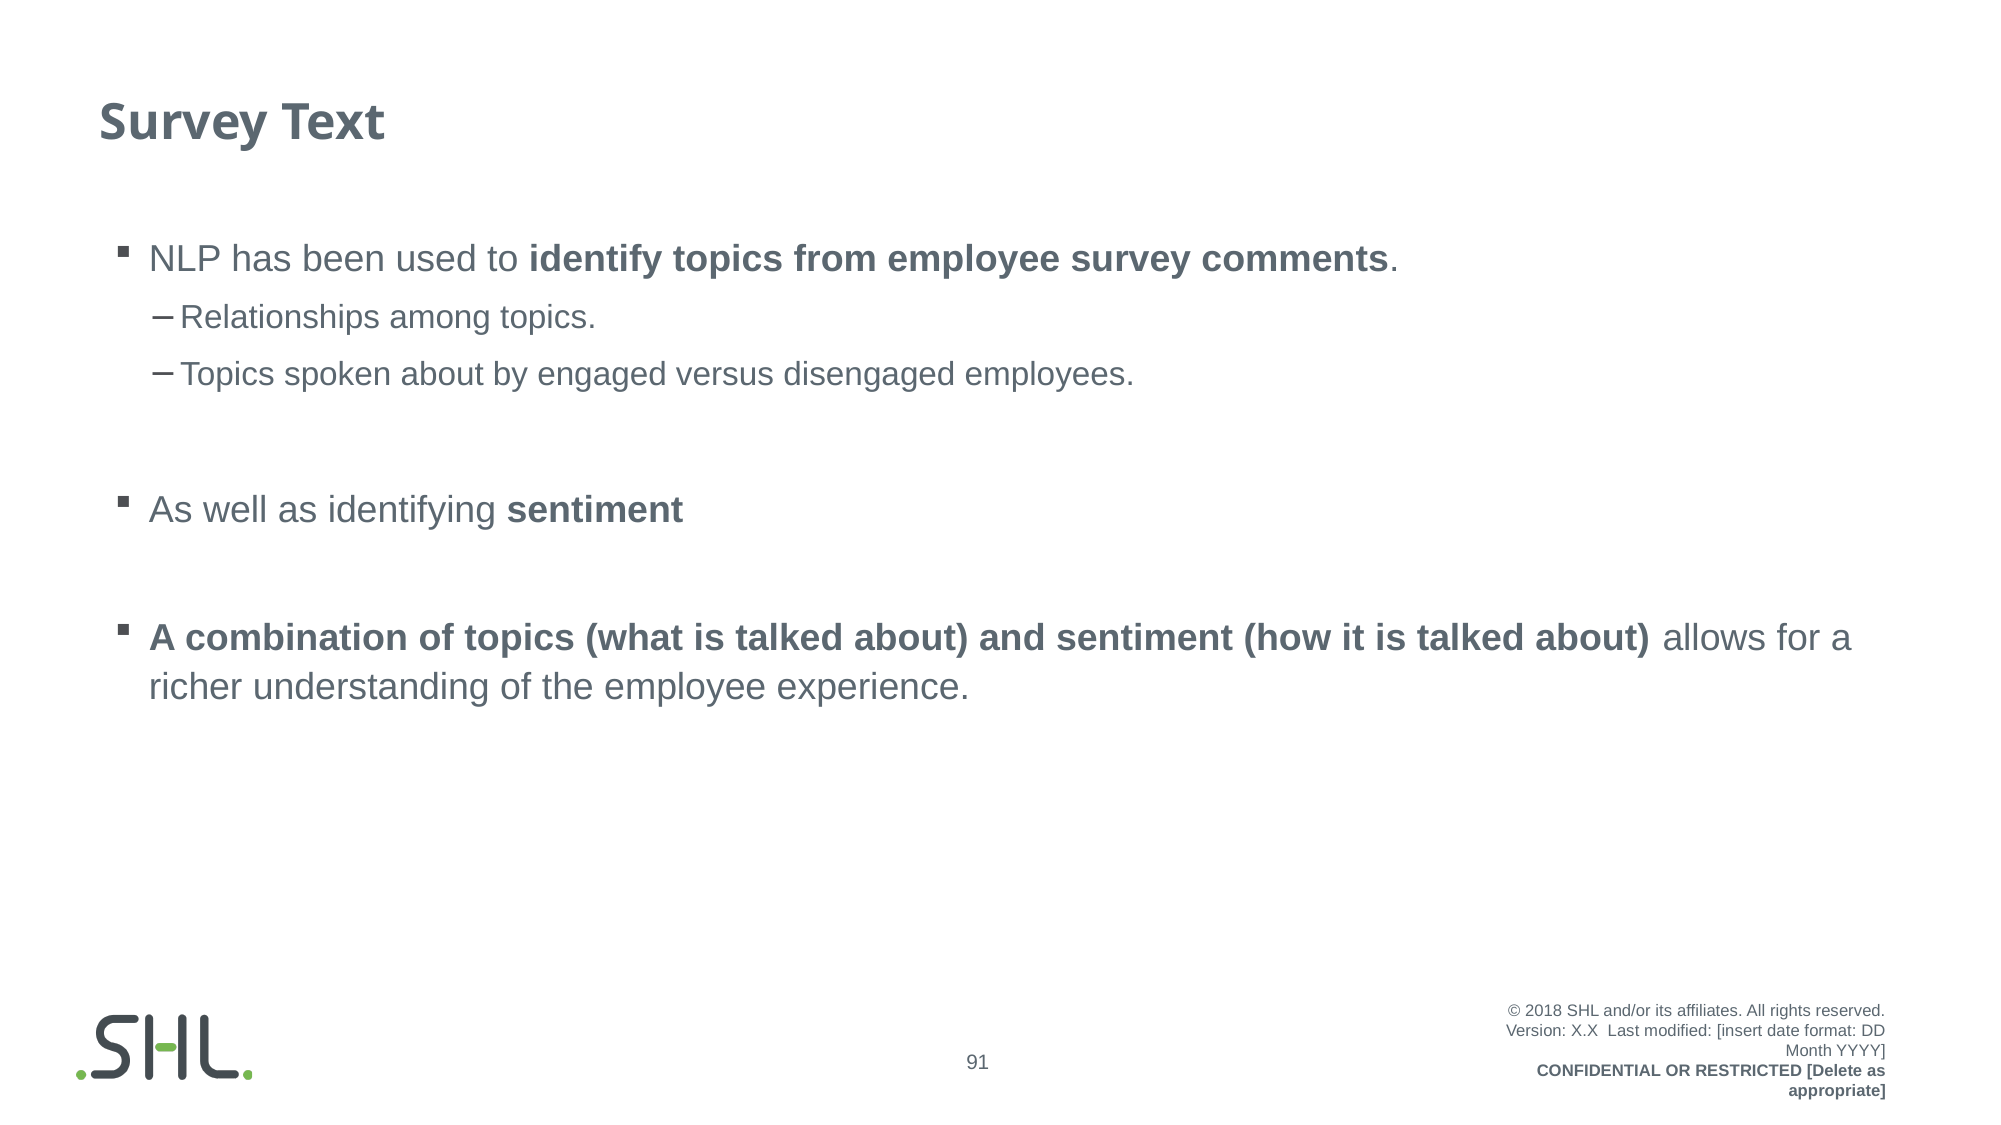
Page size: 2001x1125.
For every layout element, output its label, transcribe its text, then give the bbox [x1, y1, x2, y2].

title Survey Text [99, 59, 1900, 157]
picture [76, 1014, 253, 1089]
footer © 2018 SHL and/or its affiliates. All rights reserved. Version: X.X Last modified: [insert date format: DD Month YYYY] CONFIDENTIAL OR RESTRICTED [Delete as appropriate] [470, 1014, 1901, 1089]
list NLP has been used to identify topics from employee survey comments. Relationships among topics. Topics spoken about by engaged versus disengaged employees. As well as identifying sentiment A combination of topics (what is talked about) and sentiment (how it is talked about) allows for a richer understanding of the employee experience. [99, 222, 1898, 896]
